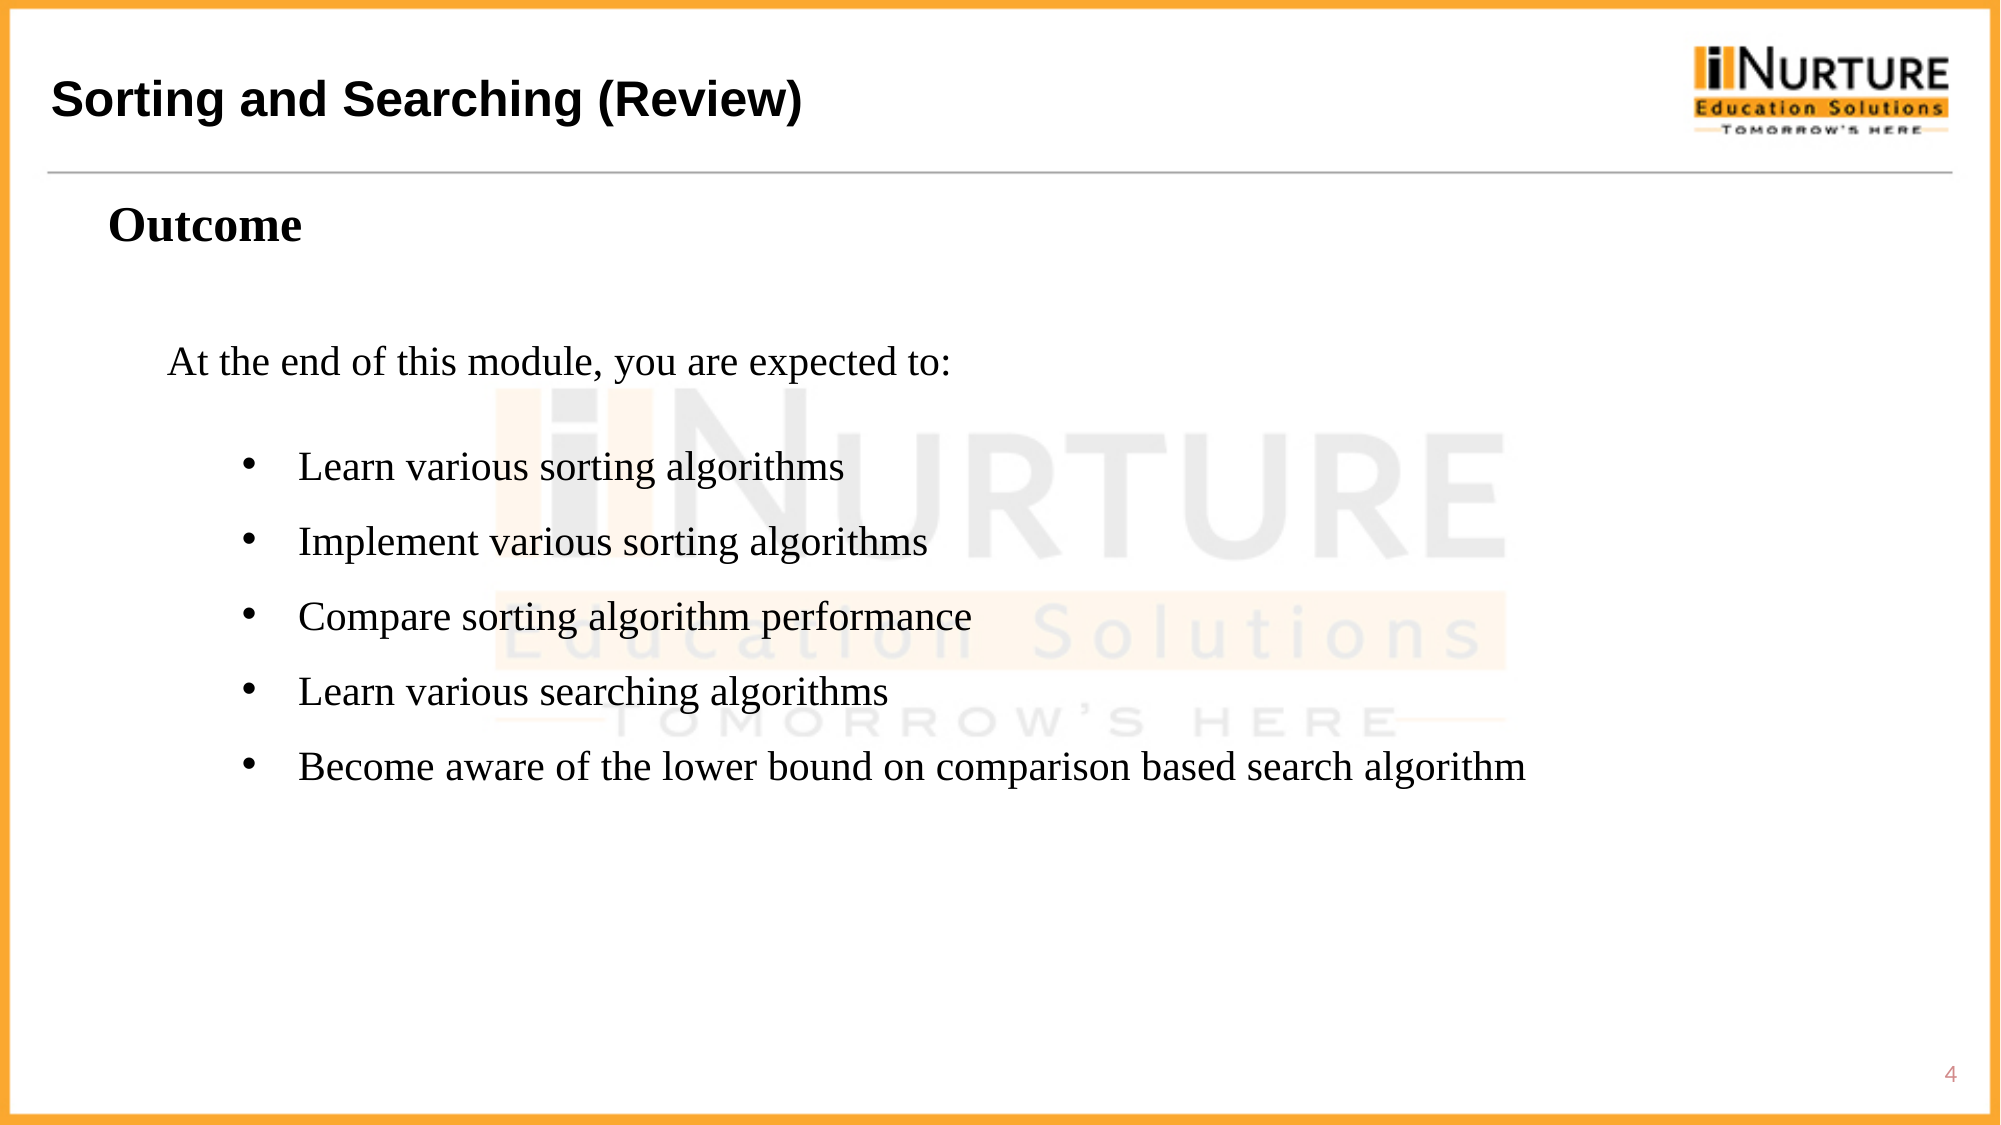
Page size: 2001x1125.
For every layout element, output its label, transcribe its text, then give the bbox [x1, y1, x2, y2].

picture [0, 0, 2001, 1125]
slide_number 4 [1901, 1042, 1973, 1103]
text_box Outcome At the end of this module, you are expected to: Learn various sorting algorithms Implement various sorting algorithms Compare sorting algorithm performance Learn various searching algorithms Become aware of the lower bound on comparison based search algorithm [33, 183, 1902, 796]
text_box Sorting and Searching (Review) [33, 59, 1716, 134]
